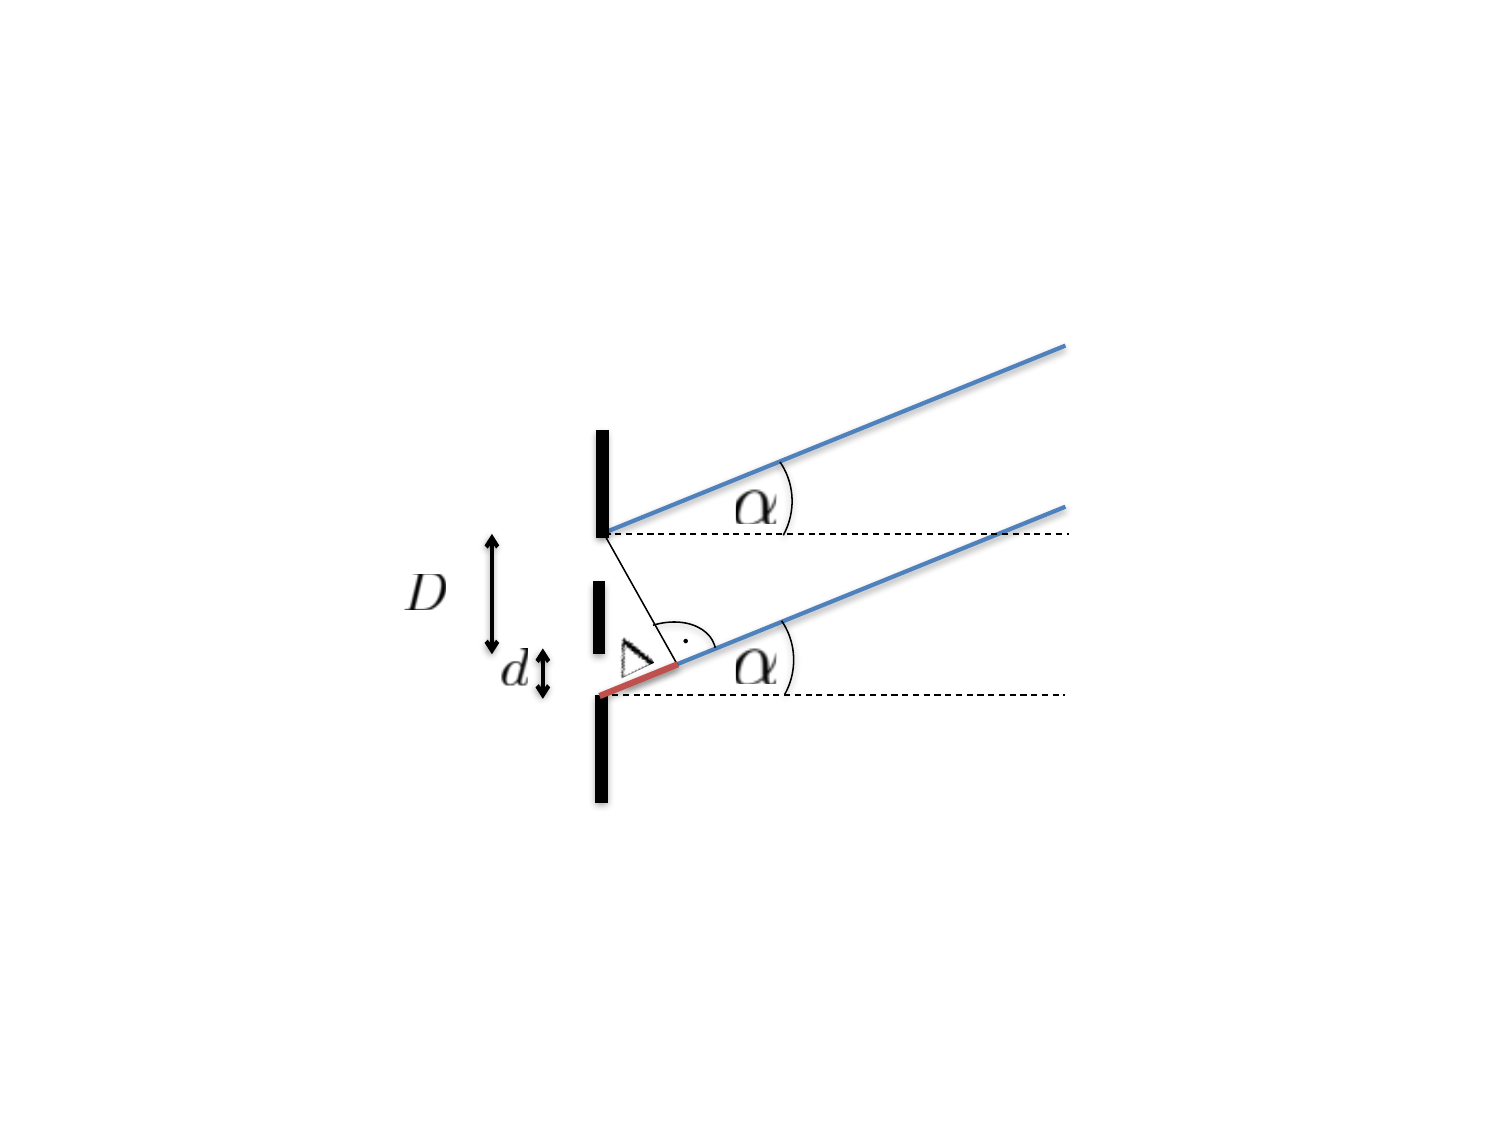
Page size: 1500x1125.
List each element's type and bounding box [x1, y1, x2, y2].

picture [611, 635, 649, 663]
picture [500, 648, 529, 687]
text_box [777, 506, 1066, 533]
text_box [625, 506, 734, 533]
text_box [599, 663, 679, 697]
picture [735, 487, 777, 524]
text_box [599, 526, 679, 663]
picture [735, 647, 777, 684]
text_box [600, 345, 1066, 524]
picture [403, 573, 447, 610]
text_box [682, 541, 1066, 686]
